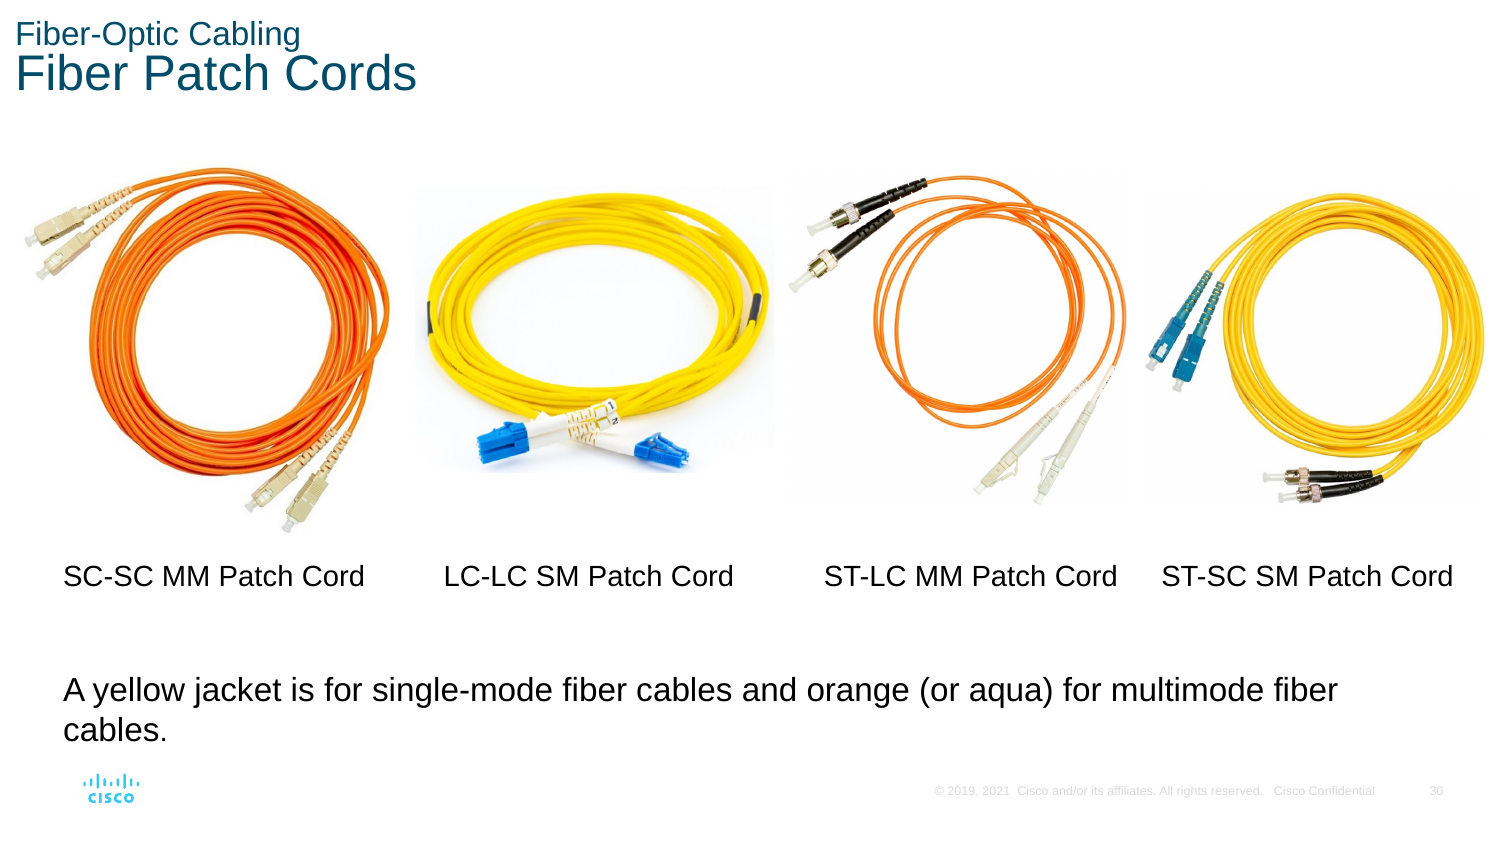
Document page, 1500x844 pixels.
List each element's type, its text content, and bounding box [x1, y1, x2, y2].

picture [1137, 187, 1487, 507]
title Fiber-Optic Cabling Fiber Patch Cords [0, 0, 1369, 121]
picture [22, 162, 394, 536]
text_box ST-SC SM Patch Cord [1146, 549, 1479, 600]
picture [415, 185, 774, 473]
text_box SC-SC MM Patch Cord [48, 549, 381, 600]
text_box A yellow jacket is for single-mode fiber cables and orange (or aqua) for multimode fiber cables. [48, 660, 1459, 756]
text_box LC-LC SM Patch Cord [428, 549, 761, 600]
text_box ST-LC MM Patch Cord [809, 549, 1142, 600]
picture [784, 169, 1130, 507]
